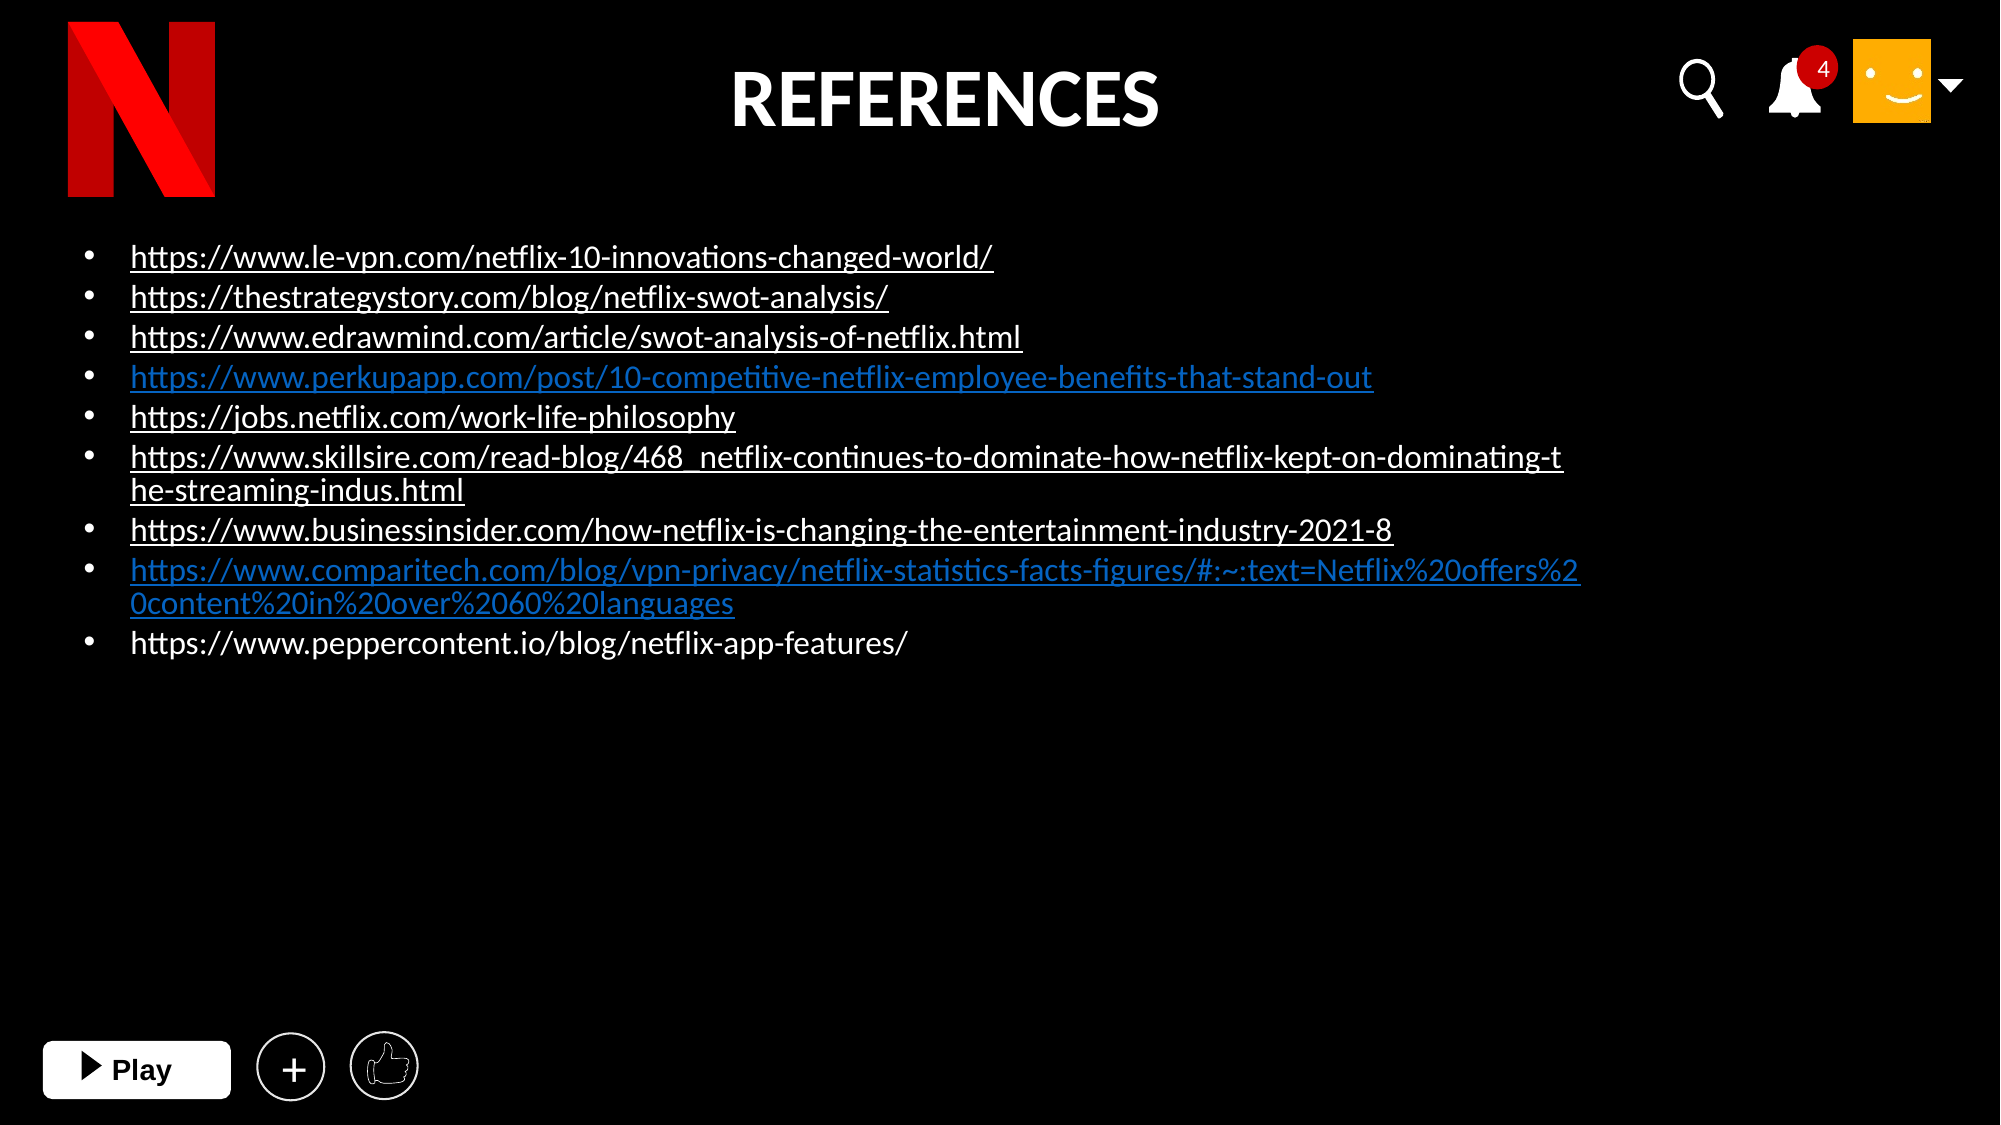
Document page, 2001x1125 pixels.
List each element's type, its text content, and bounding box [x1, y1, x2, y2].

text_box https://www.le-vpn.com/netflix-10-innovations-changed-world/ https://thestrategystory.com/blog/netflix-swot-analysis/ https://www.edrawmind.com/article/swot-analysis-of-netflix.html https://www.perkupapp.com/post/10-competitive-netflix-employee-benefits-that-stand-out https://jobs.netflix.com/work-life-philosophy https://www.skillsire.com/read-blog/468_netflix-continues-to-dominate-how-netflix-kept-on-dominating-the-streaming-indus.html https://www.businessinsider.com/how-netflix-is-changing-the-entertainment-industry-2021-8 https://www.comparitech.com/blog/vpn-privacy/netflix-statistics-facts-figures/#:~:text=Netflix%20offers%20content%20in%20over%2060%20languages https://www.peppercontent.io/blog/netflix-app-features/ [68, 188, 1596, 802]
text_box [1679, 39, 1964, 123]
text_box [81, 1050, 102, 1081]
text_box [67, 21, 215, 197]
picture [367, 1042, 410, 1085]
text_box [349, 1031, 419, 1101]
text_box + [256, 1032, 326, 1102]
text_box REFERENCES [250, 35, 1642, 151]
text_box [41, 1039, 232, 1101]
text_box Play [97, 1043, 203, 1094]
